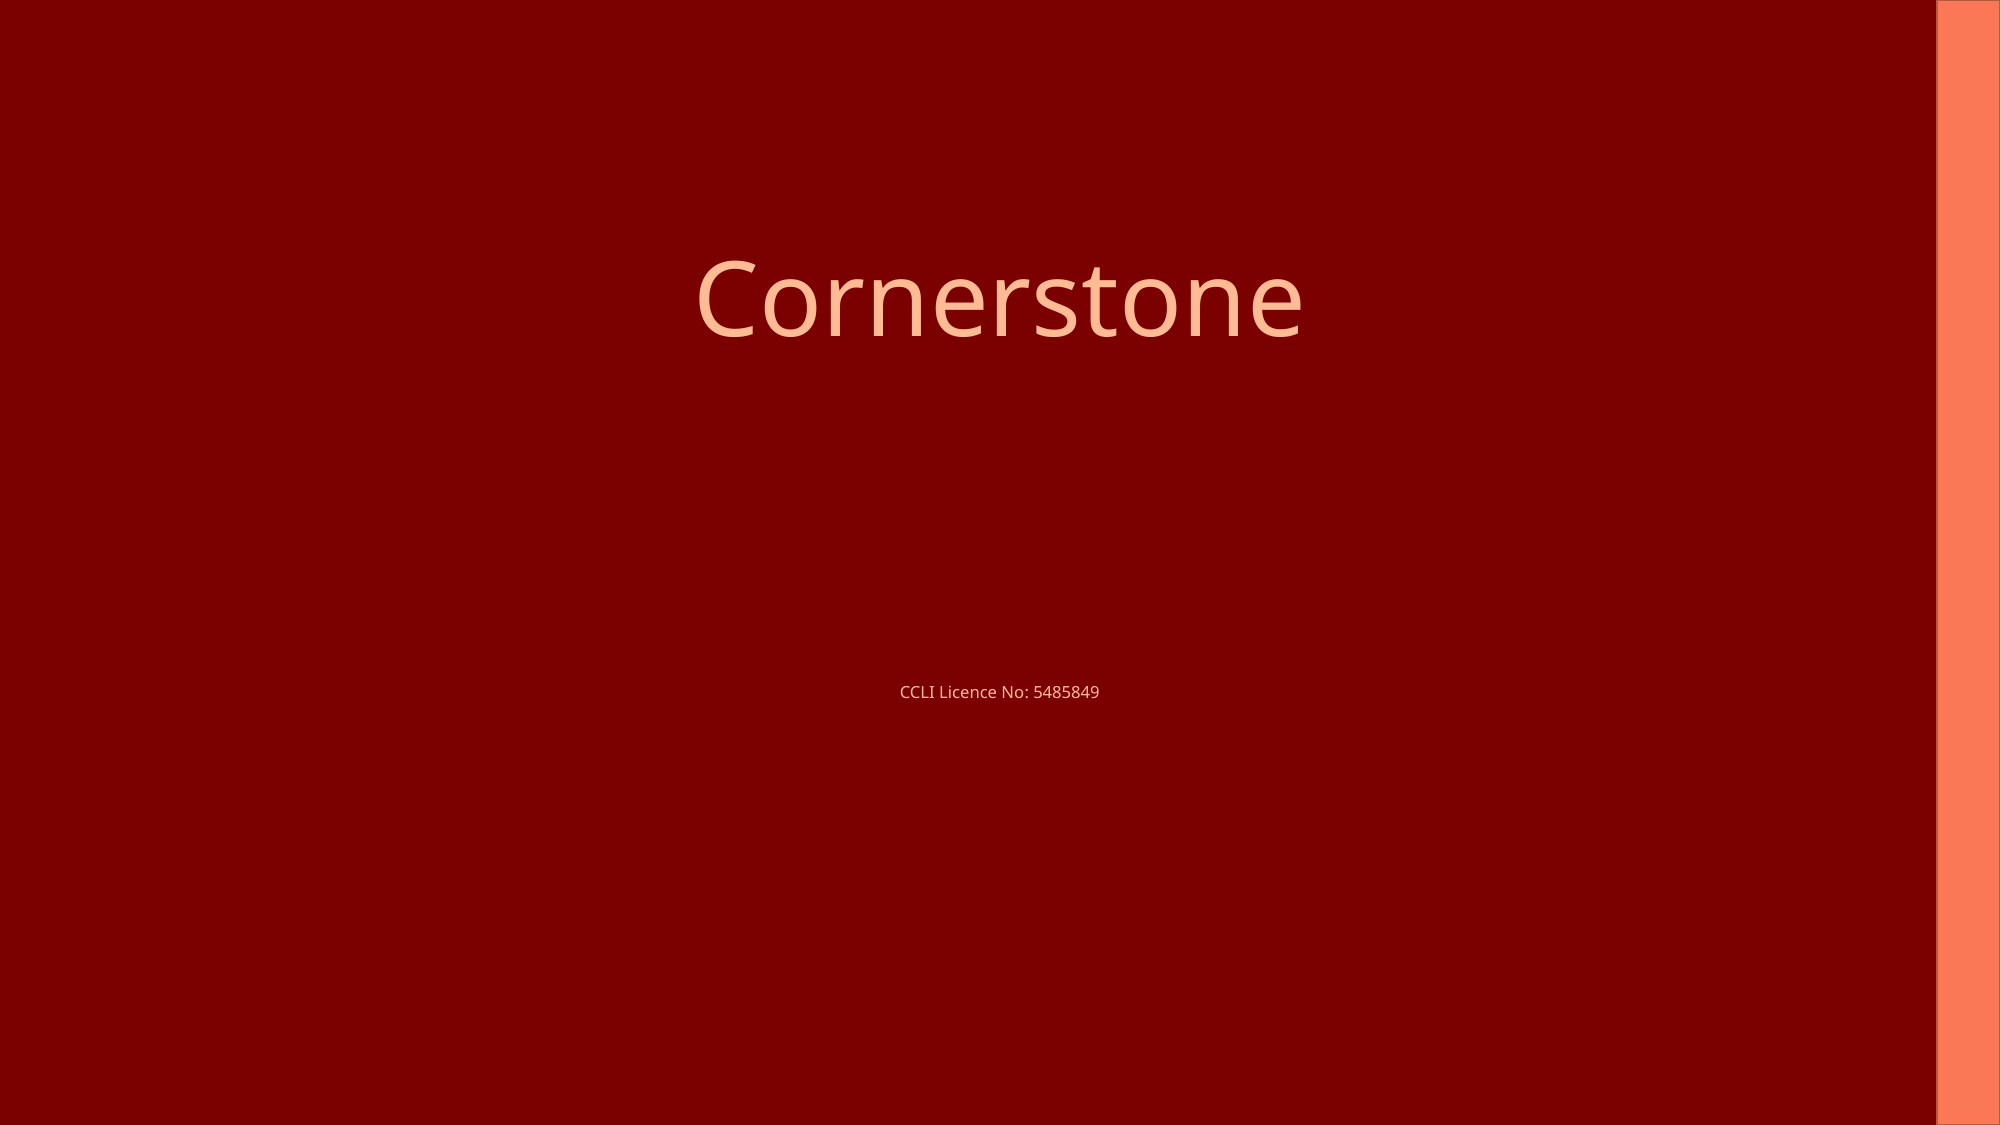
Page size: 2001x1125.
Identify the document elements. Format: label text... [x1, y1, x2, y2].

text_box Cornerstone [200, 224, 1800, 365]
text_box CCLI Licence No: 5485849 [200, 674, 1800, 710]
